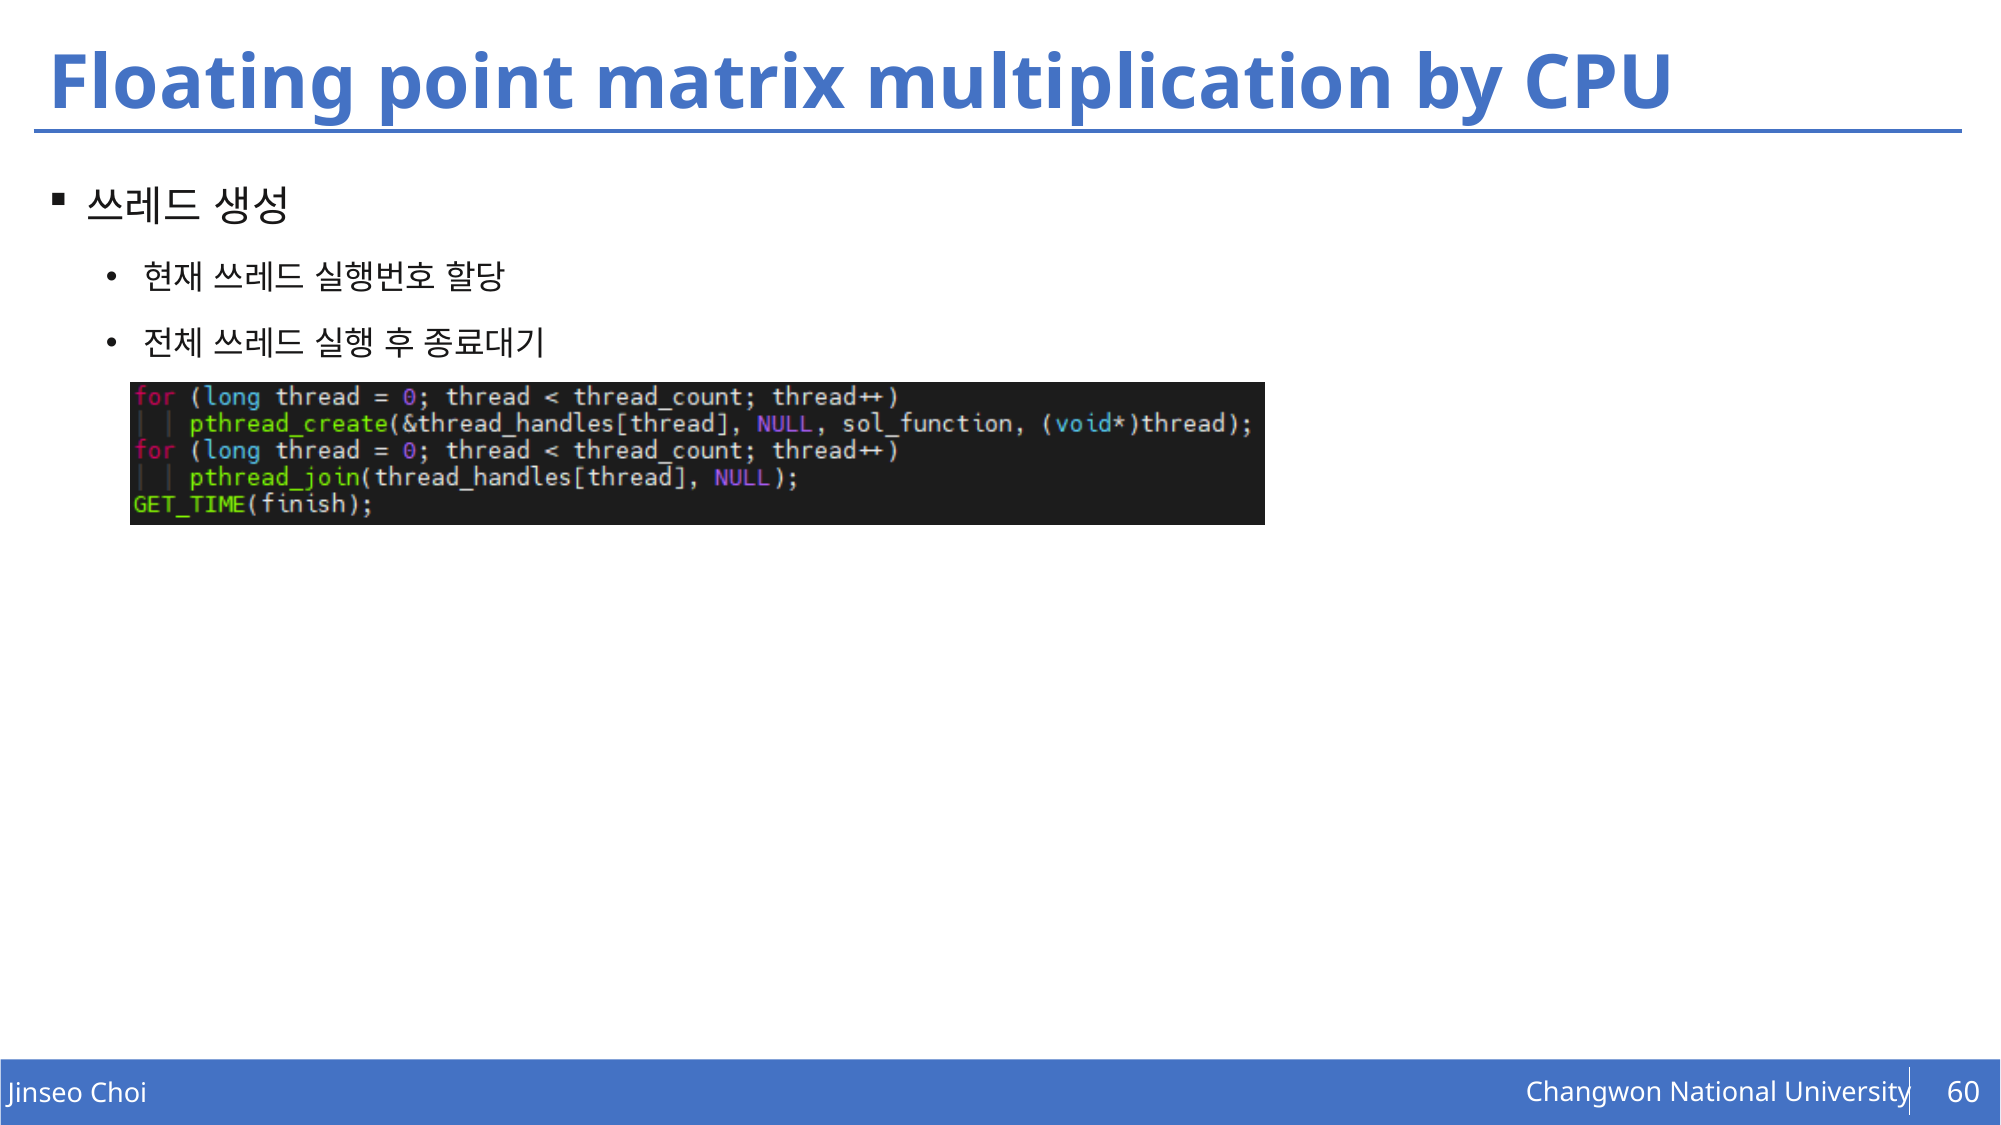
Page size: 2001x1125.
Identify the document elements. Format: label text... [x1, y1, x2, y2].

slide_number 60 [1927, 1063, 2000, 1124]
list 쓰레드 생성 현재 쓰레드 실행번호 할당 전체 쓰레드 실행 후 종료대기 [33, 152, 1963, 997]
title Floating point matrix multiplication by CPU [33, 27, 1963, 143]
picture [130, 382, 1265, 525]
